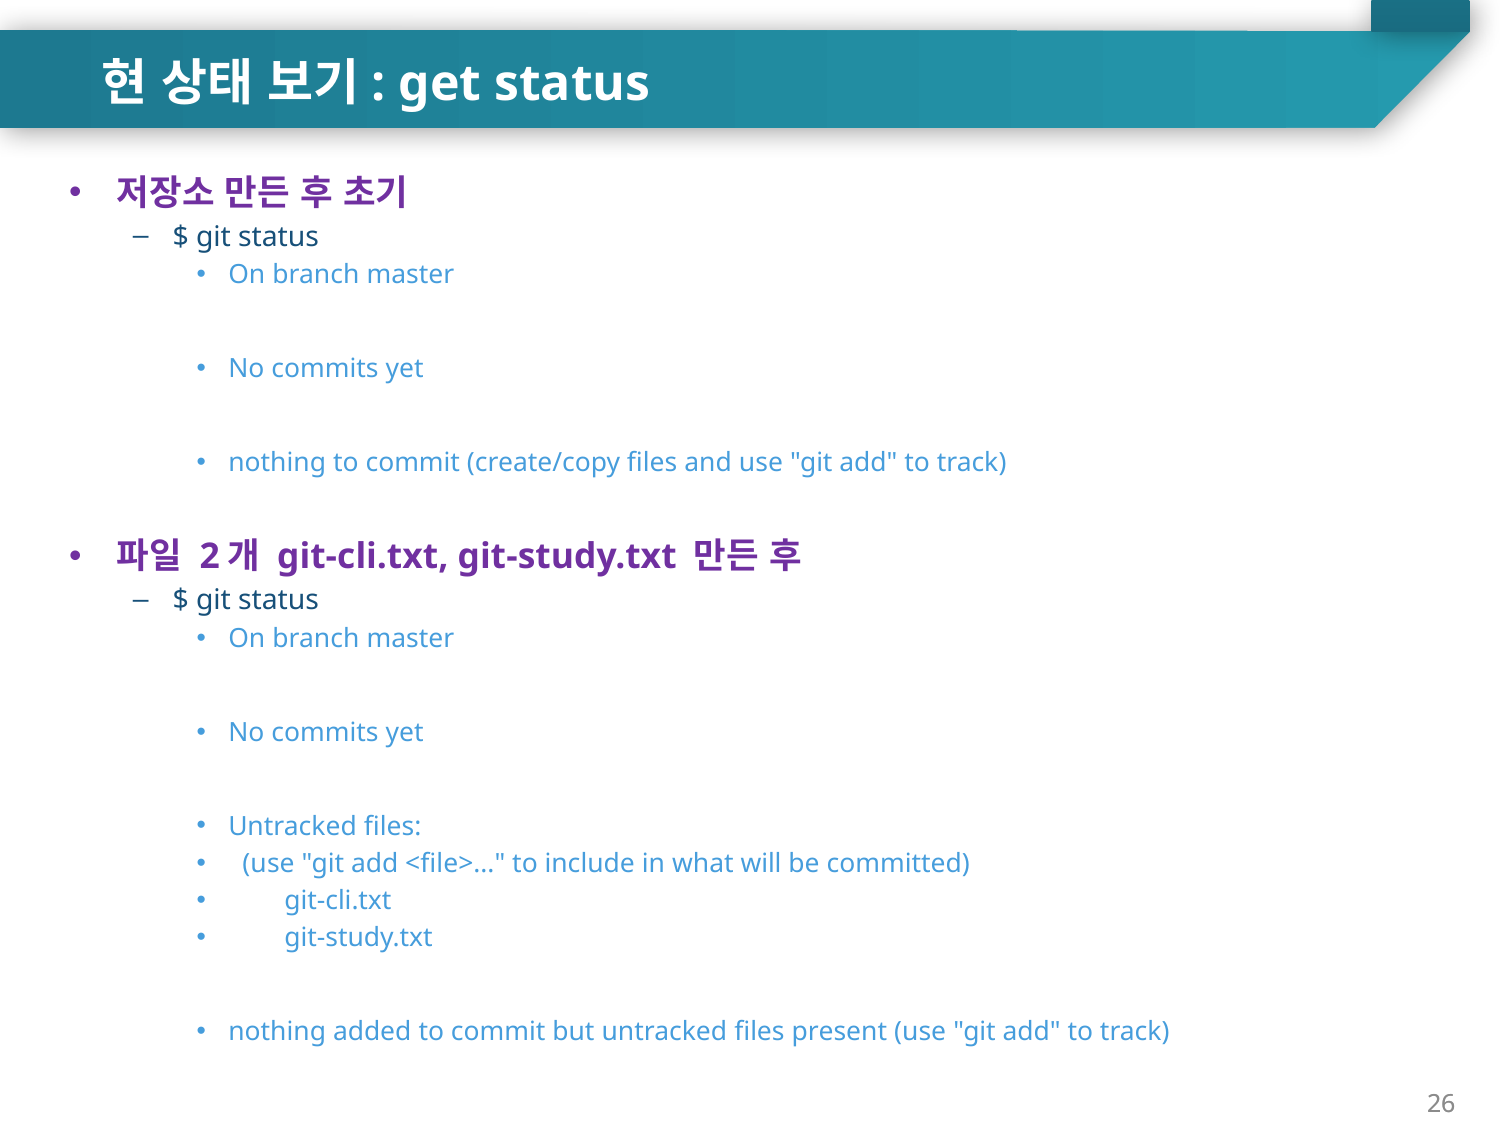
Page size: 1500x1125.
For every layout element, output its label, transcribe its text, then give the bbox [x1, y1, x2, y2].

list 현 상태 보기: get status [101, 50, 1306, 118]
list 저장소 만든 후 초기 $ git status On branch master No commits yet nothing to commit (create/copy files and use "git add" to track) 파일 2개 git-cli.txt, git-study.txt 만든 후 $ git status On branch master No commits yet Untracked files: (use "git add <file>..." to include in what will be committed) git-cli.txt git-study.txt nothing added to commit but untracked files present (use "git add" to track) [54, 162, 1461, 1058]
slide_number 26 [1120, 1084, 1471, 1124]
